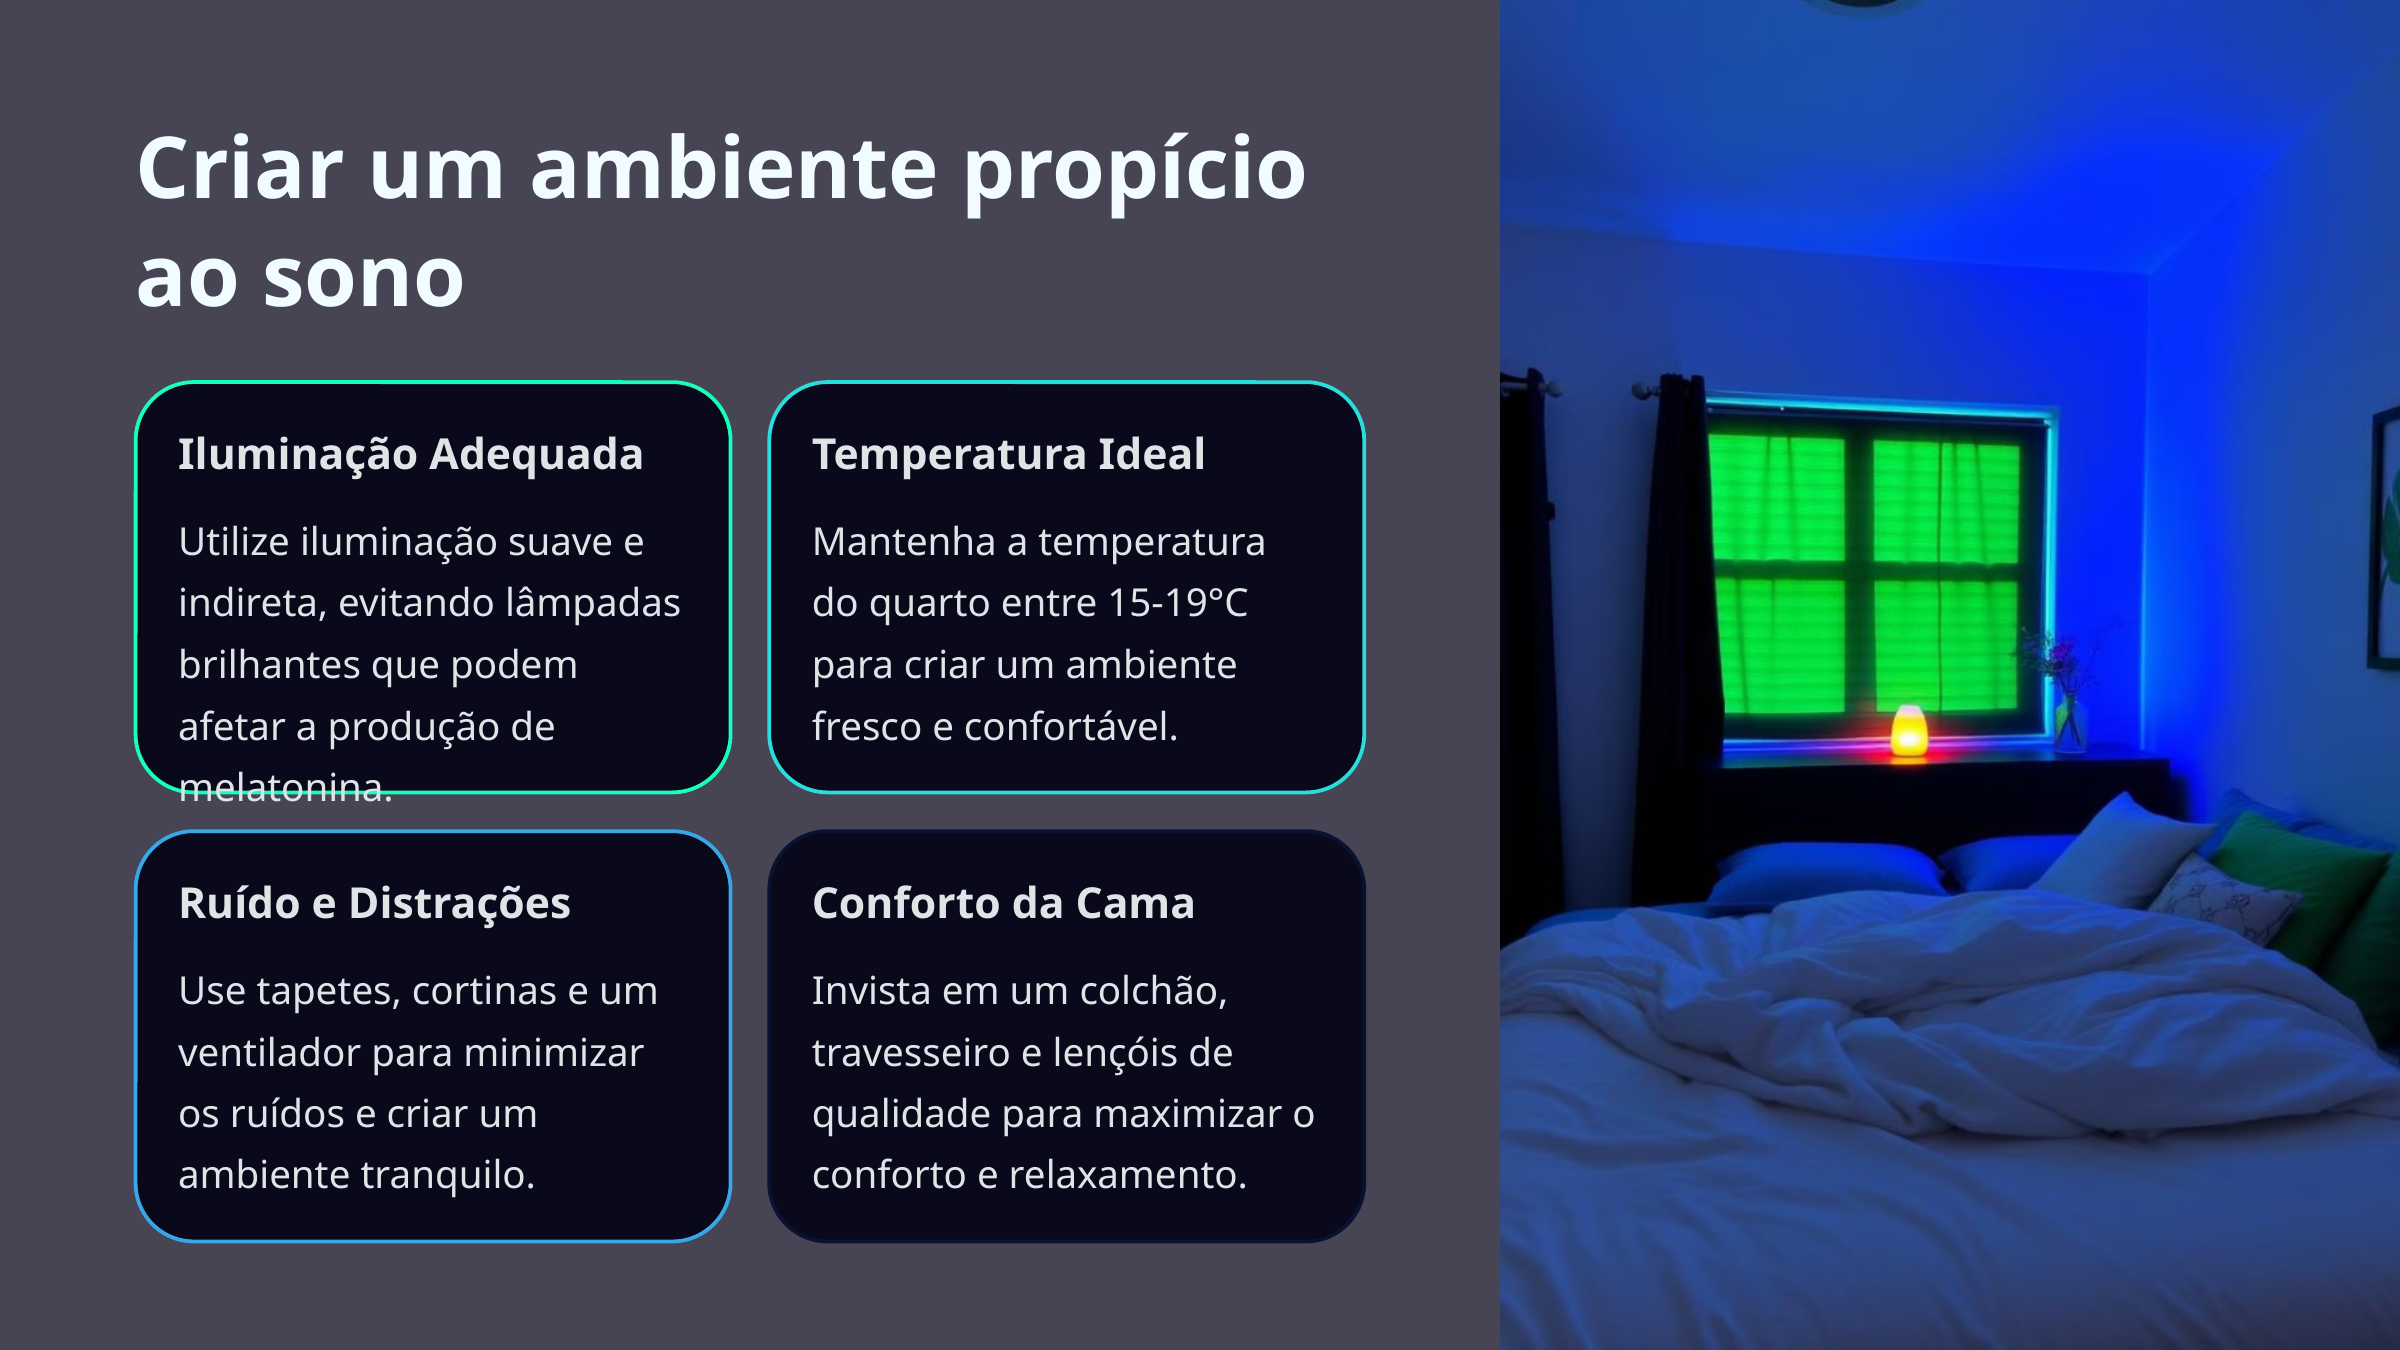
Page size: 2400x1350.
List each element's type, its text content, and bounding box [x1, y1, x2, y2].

text_box Temperatura Ideal [811, 424, 1243, 479]
text_box Criar um ambiente propício ao sono [135, 108, 1365, 324]
text_box Iluminação Adequada [178, 424, 619, 479]
text_box [135, 831, 731, 1242]
text_box [769, 831, 1365, 1242]
picture [1499, 0, 2400, 1350]
text_box Mantenha a temperatura do quarto entre 15-19°C para criar um ambiente fresco e confortável. [811, 501, 1322, 750]
text_box Ruído e Distrações [178, 873, 609, 928]
text_box Utilize iluminação suave e indireta, evitando lâmpadas brilhantes que podem afetar a produção de melatonina. [178, 501, 688, 750]
text_box Use tapetes, cortinas e um ventilador para minimizar os ruídos e criar um ambiente tranquilo. [178, 950, 688, 1199]
text_box Invista em um colchão, travesseiro e lençóis de qualidade para maximizar o conforto e relaxamento. [811, 950, 1322, 1199]
text_box [769, 382, 1365, 793]
text_box Conforto da Cama [811, 873, 1243, 928]
text_box [135, 382, 731, 793]
